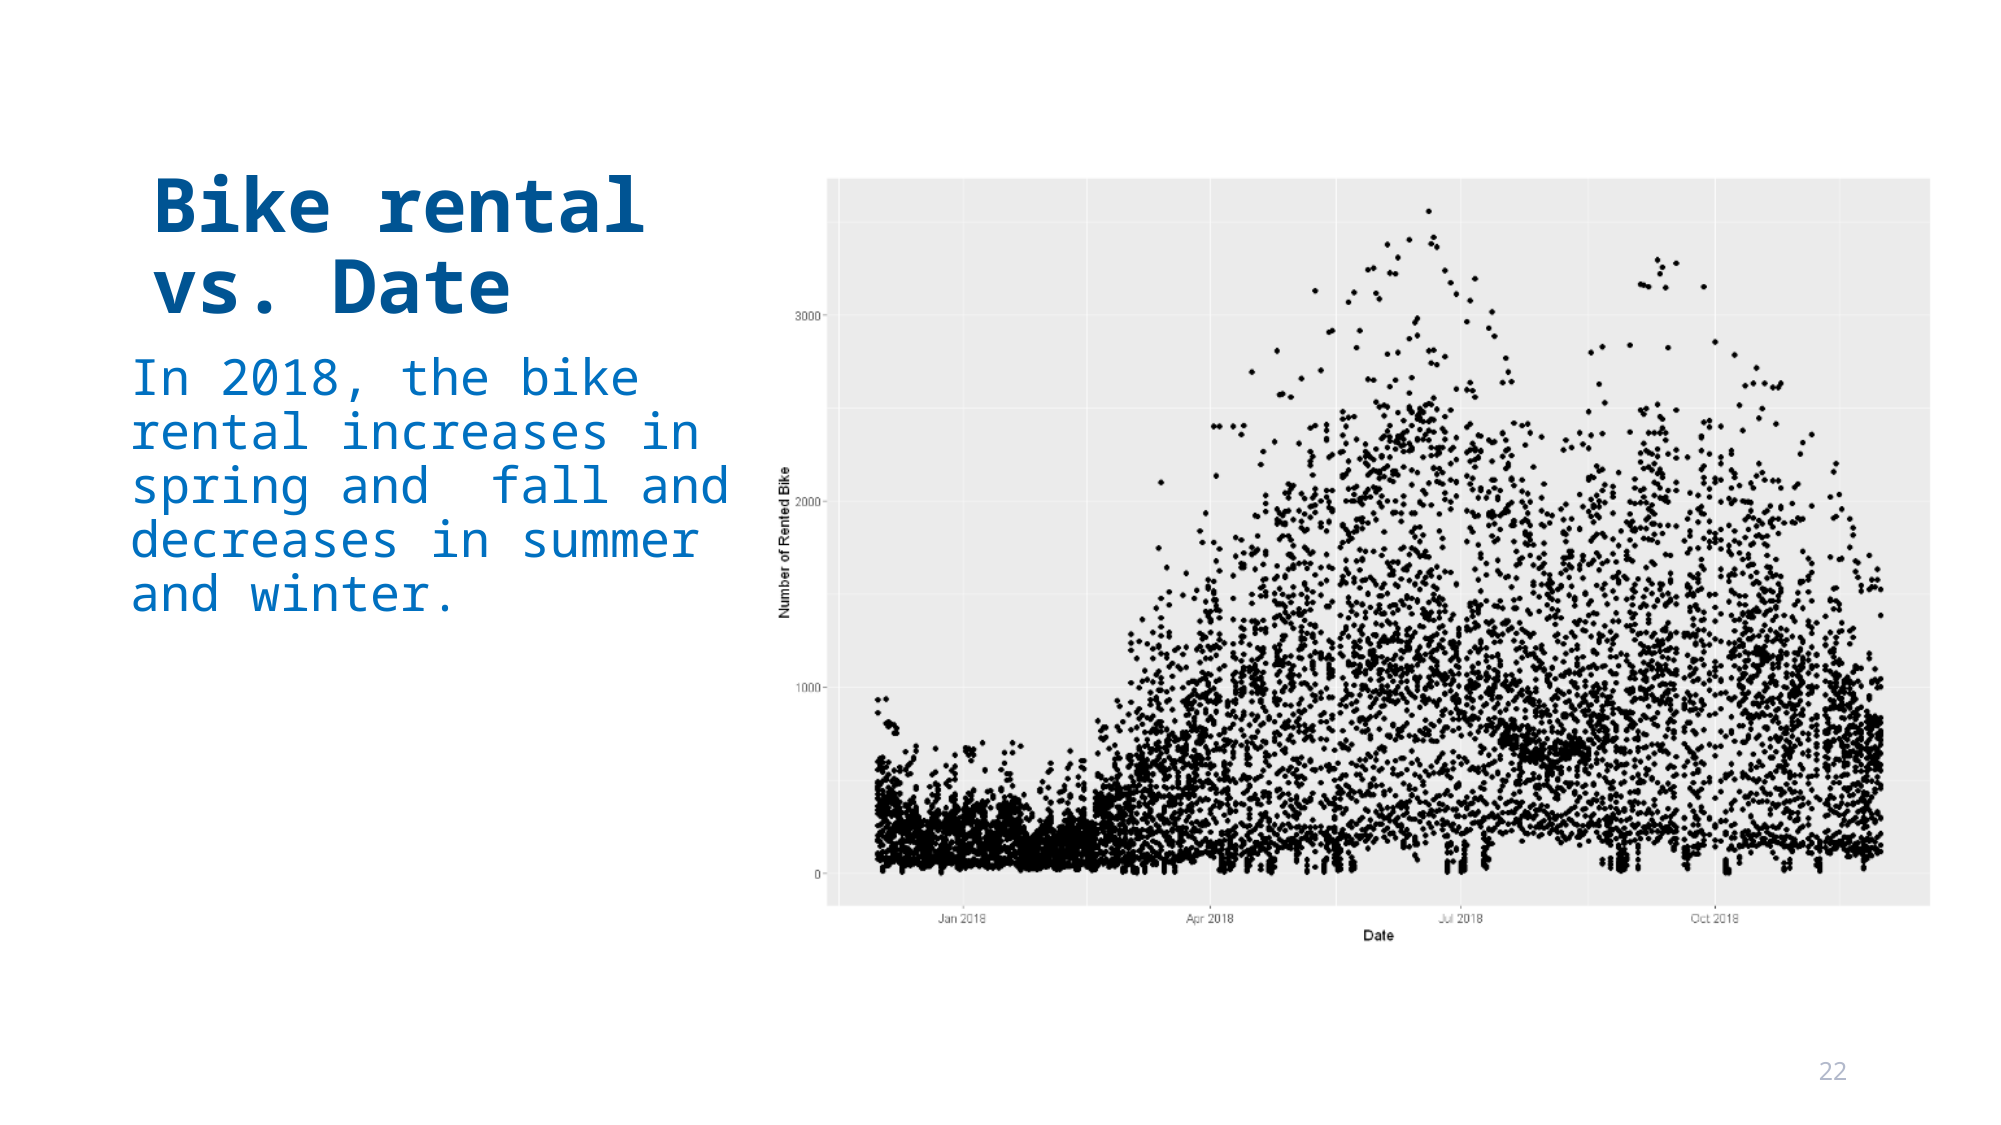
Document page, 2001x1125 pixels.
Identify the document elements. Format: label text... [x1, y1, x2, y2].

picture [749, 161, 1964, 962]
slide_number 22 [1412, 1042, 1863, 1103]
list In 2018, the bike rental increases in spring and fall and decreases in summer and winter. [115, 344, 761, 971]
title Bike rental vs. Date [137, 75, 783, 338]
